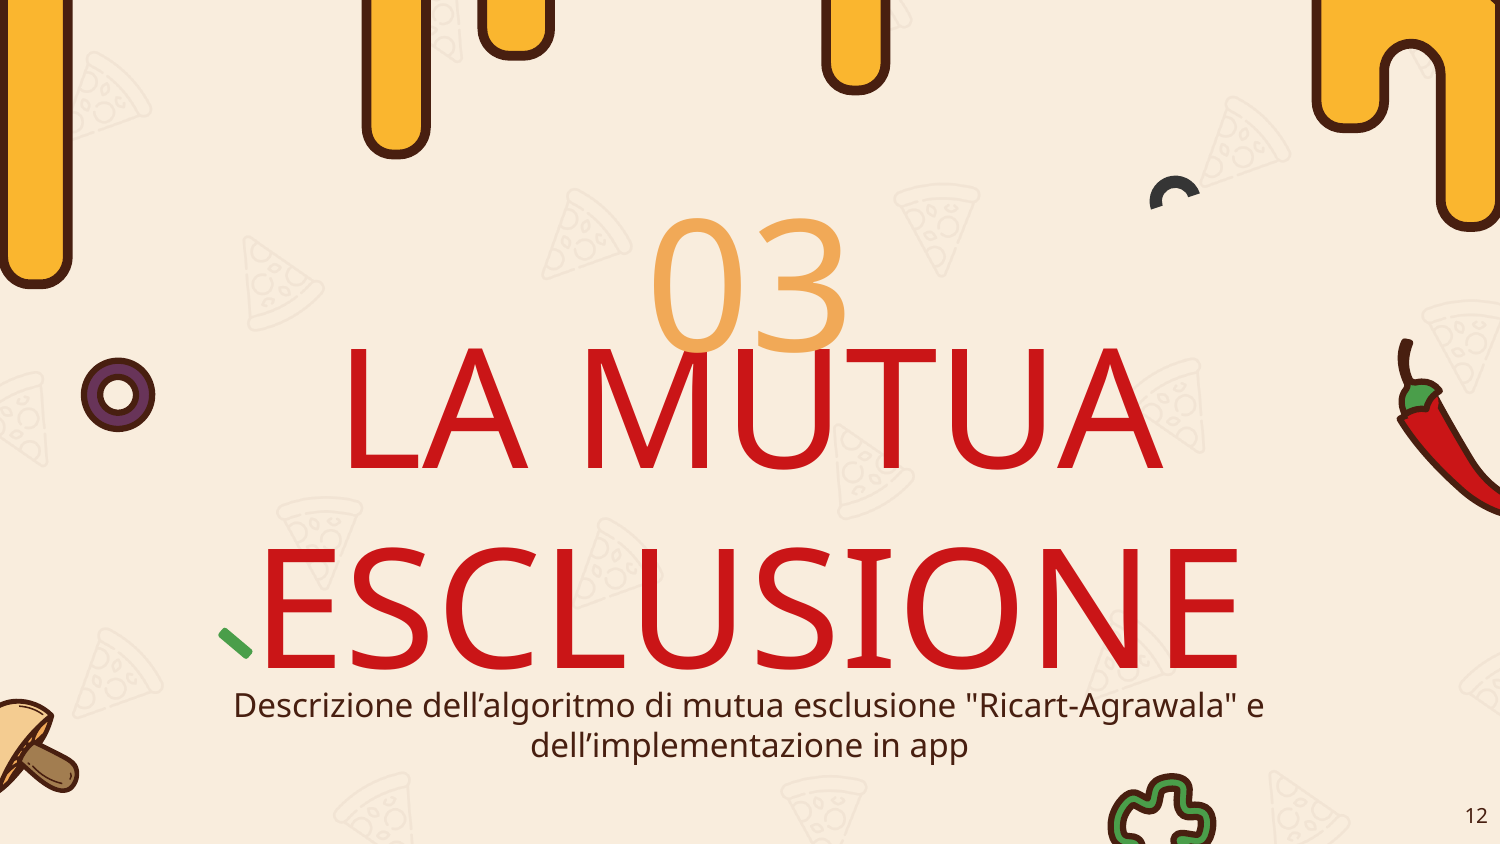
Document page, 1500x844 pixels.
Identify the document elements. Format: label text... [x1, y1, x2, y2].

picture [1127, 792, 1197, 844]
subtitle Descrizione dell’algoritmo di mutua esclusione "Ricart-Agrawala" e dell’implementazione in app [192, 660, 1307, 788]
title LA MUTUA ESCLUSIONE [234, 421, 1266, 581]
picture [0, 0, 1500, 844]
text_box 12 [1449, 795, 1500, 835]
title 03 [366, 171, 1134, 386]
